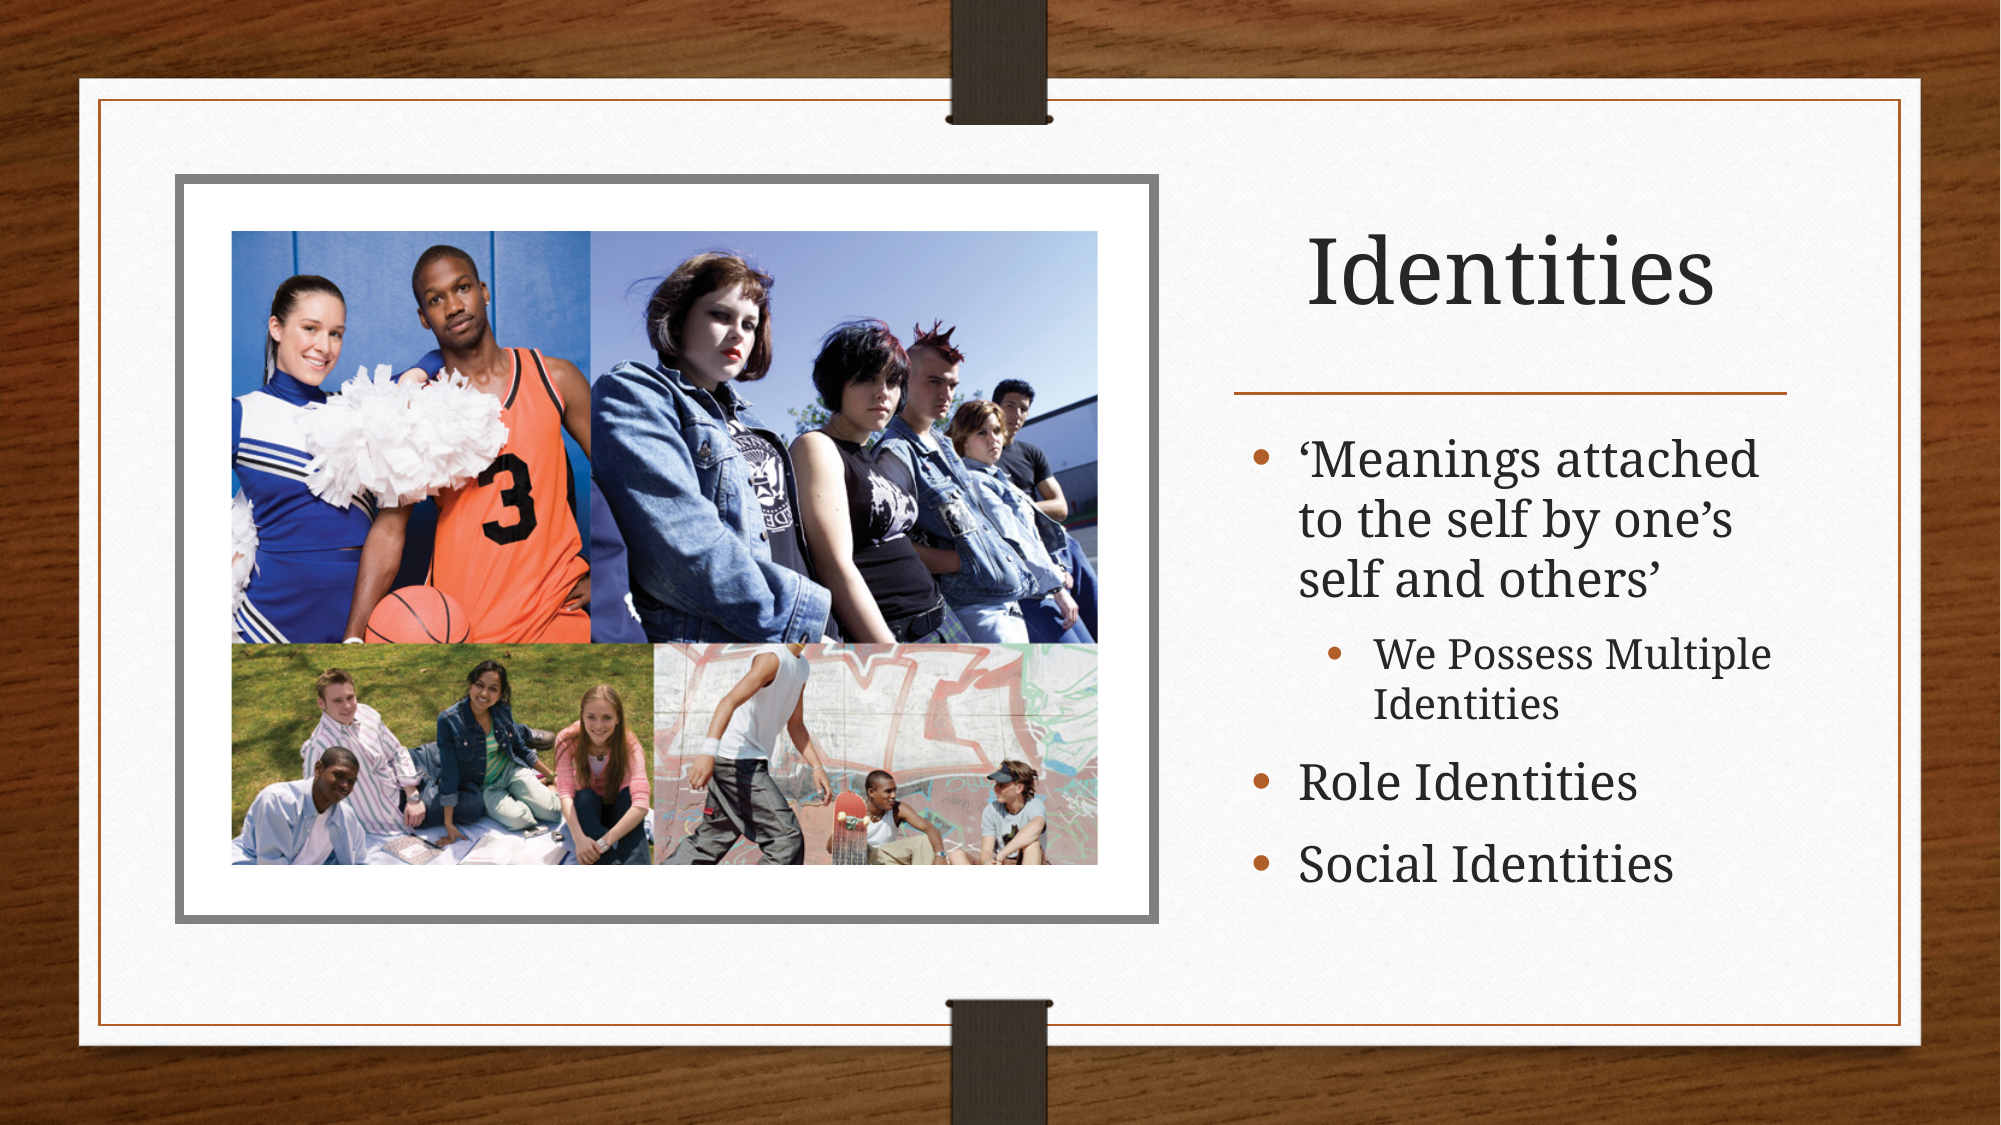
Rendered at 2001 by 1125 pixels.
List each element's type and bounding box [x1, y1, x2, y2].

text_box [0, 0, 2000, 1125]
list [231, 231, 1098, 865]
